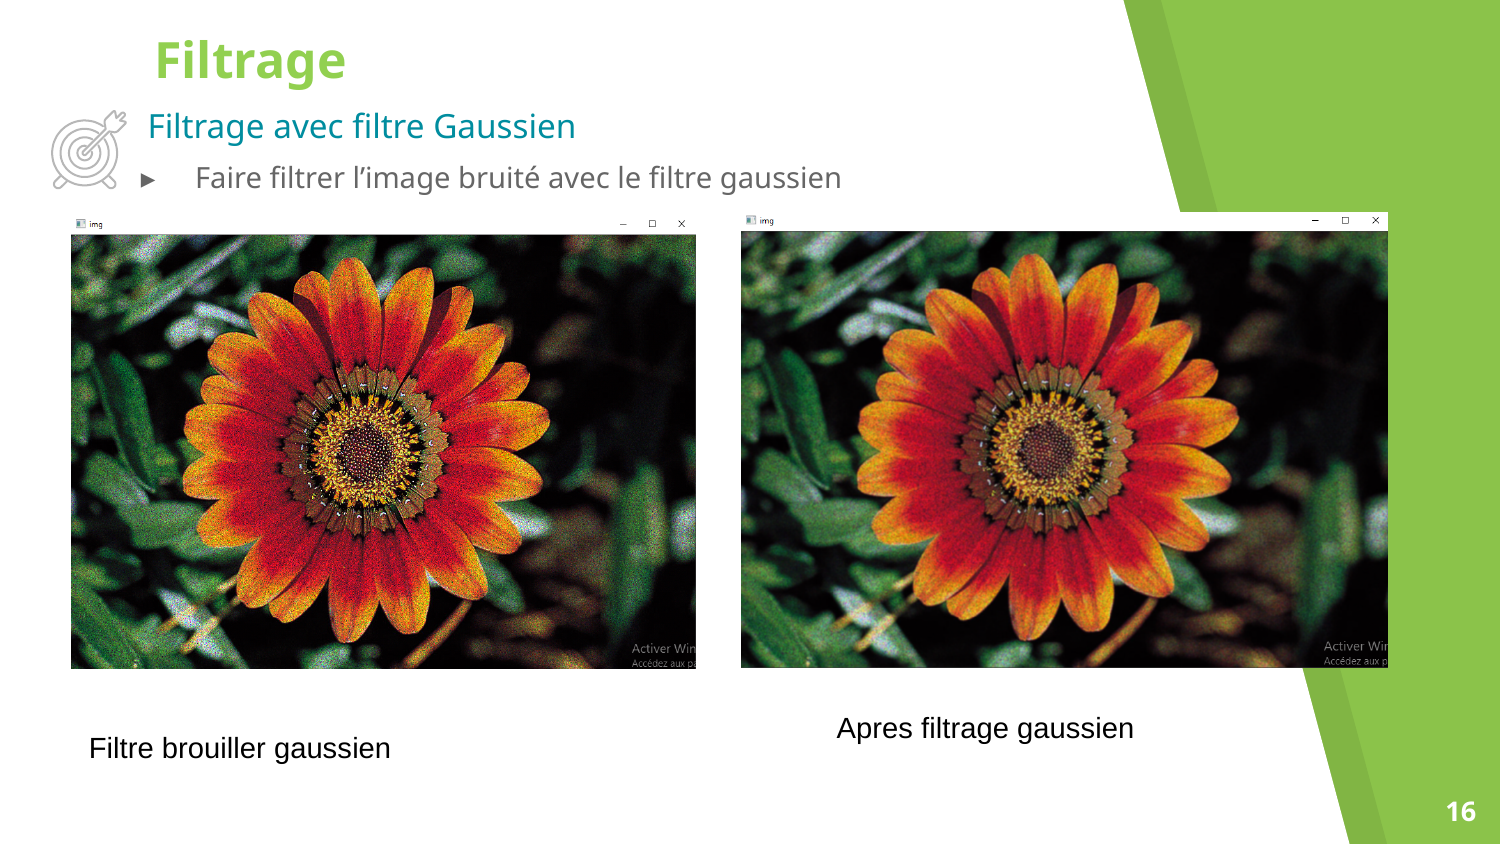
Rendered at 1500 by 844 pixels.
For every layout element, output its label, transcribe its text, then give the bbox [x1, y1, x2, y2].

title Filtrage [139, 36, 927, 98]
text_box Filtrage avec filtre Gaussien [132, 98, 1160, 152]
slide_number 16 [1401, 779, 1492, 844]
text_box Filtre brouiller gaussien [74, 722, 407, 773]
text_box Faire filtrer l’image bruité avec le filtre gaussien [105, 152, 1294, 255]
text_box Apres filtrage gaussien [821, 701, 1349, 752]
picture [741, 211, 1388, 668]
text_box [51, 110, 127, 189]
picture [71, 216, 696, 669]
